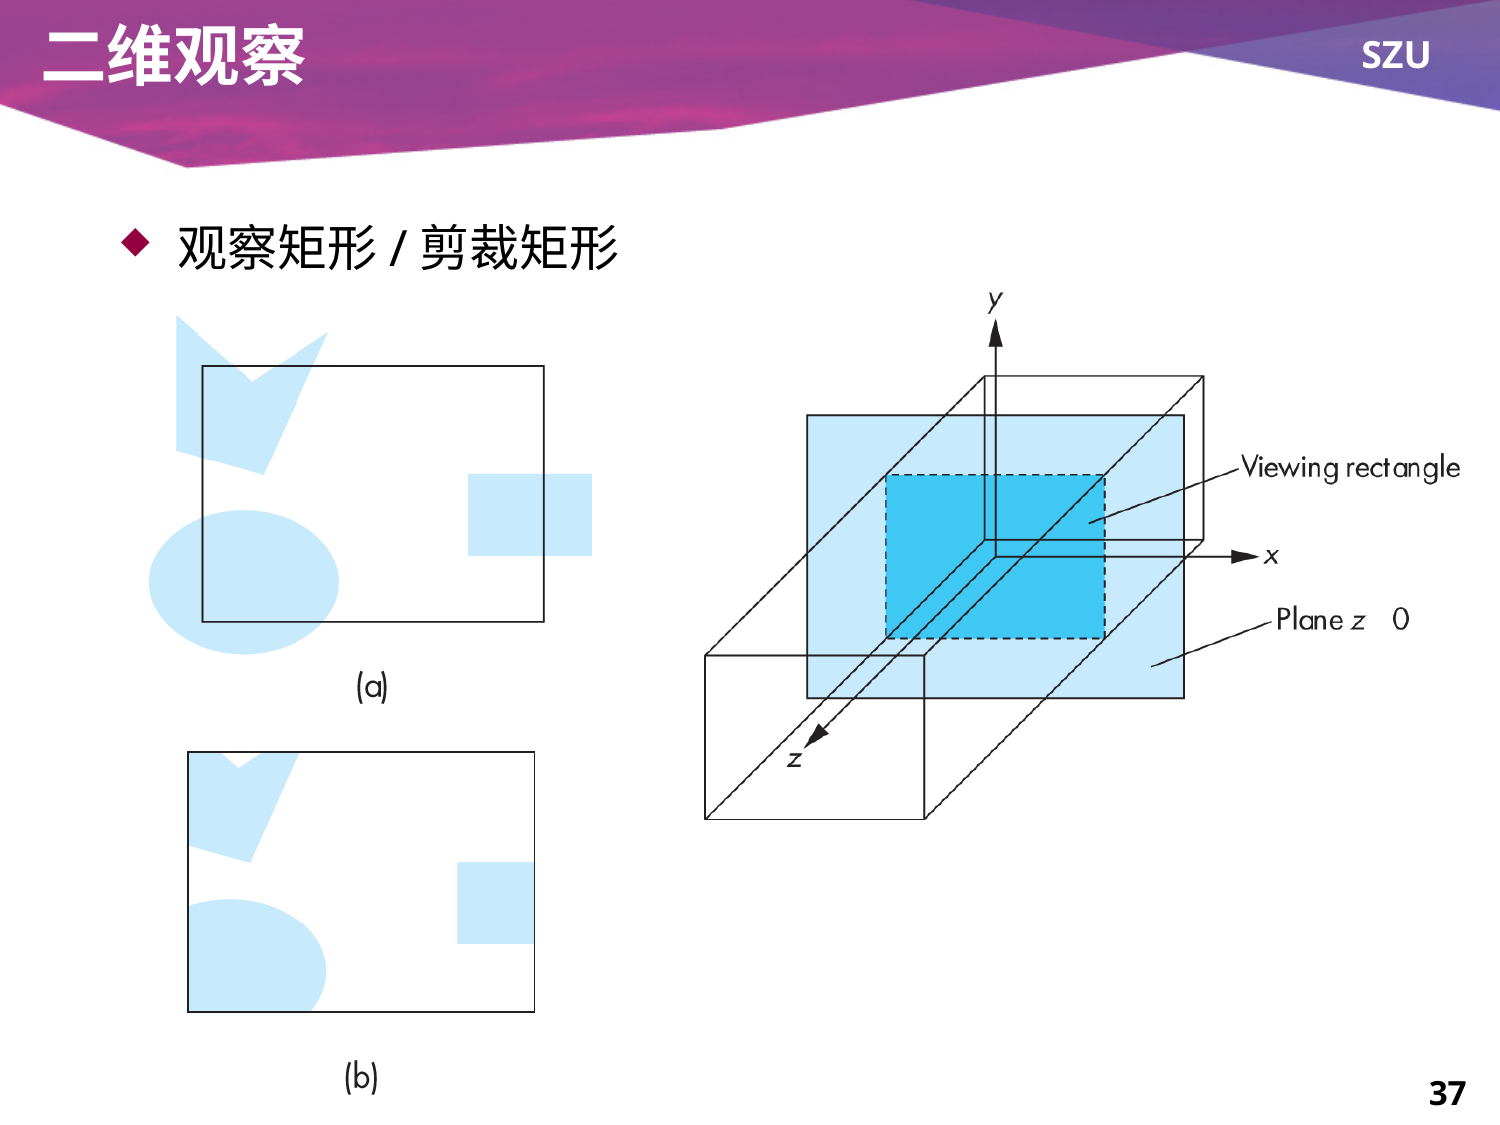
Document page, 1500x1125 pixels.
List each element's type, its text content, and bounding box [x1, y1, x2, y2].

slide_number 37 [1384, 1065, 1500, 1125]
list 观察矩形/剪裁矩形 [103, 216, 1397, 930]
title 二维观察 [25, 15, 1320, 104]
picture [0, 0, 1500, 1125]
